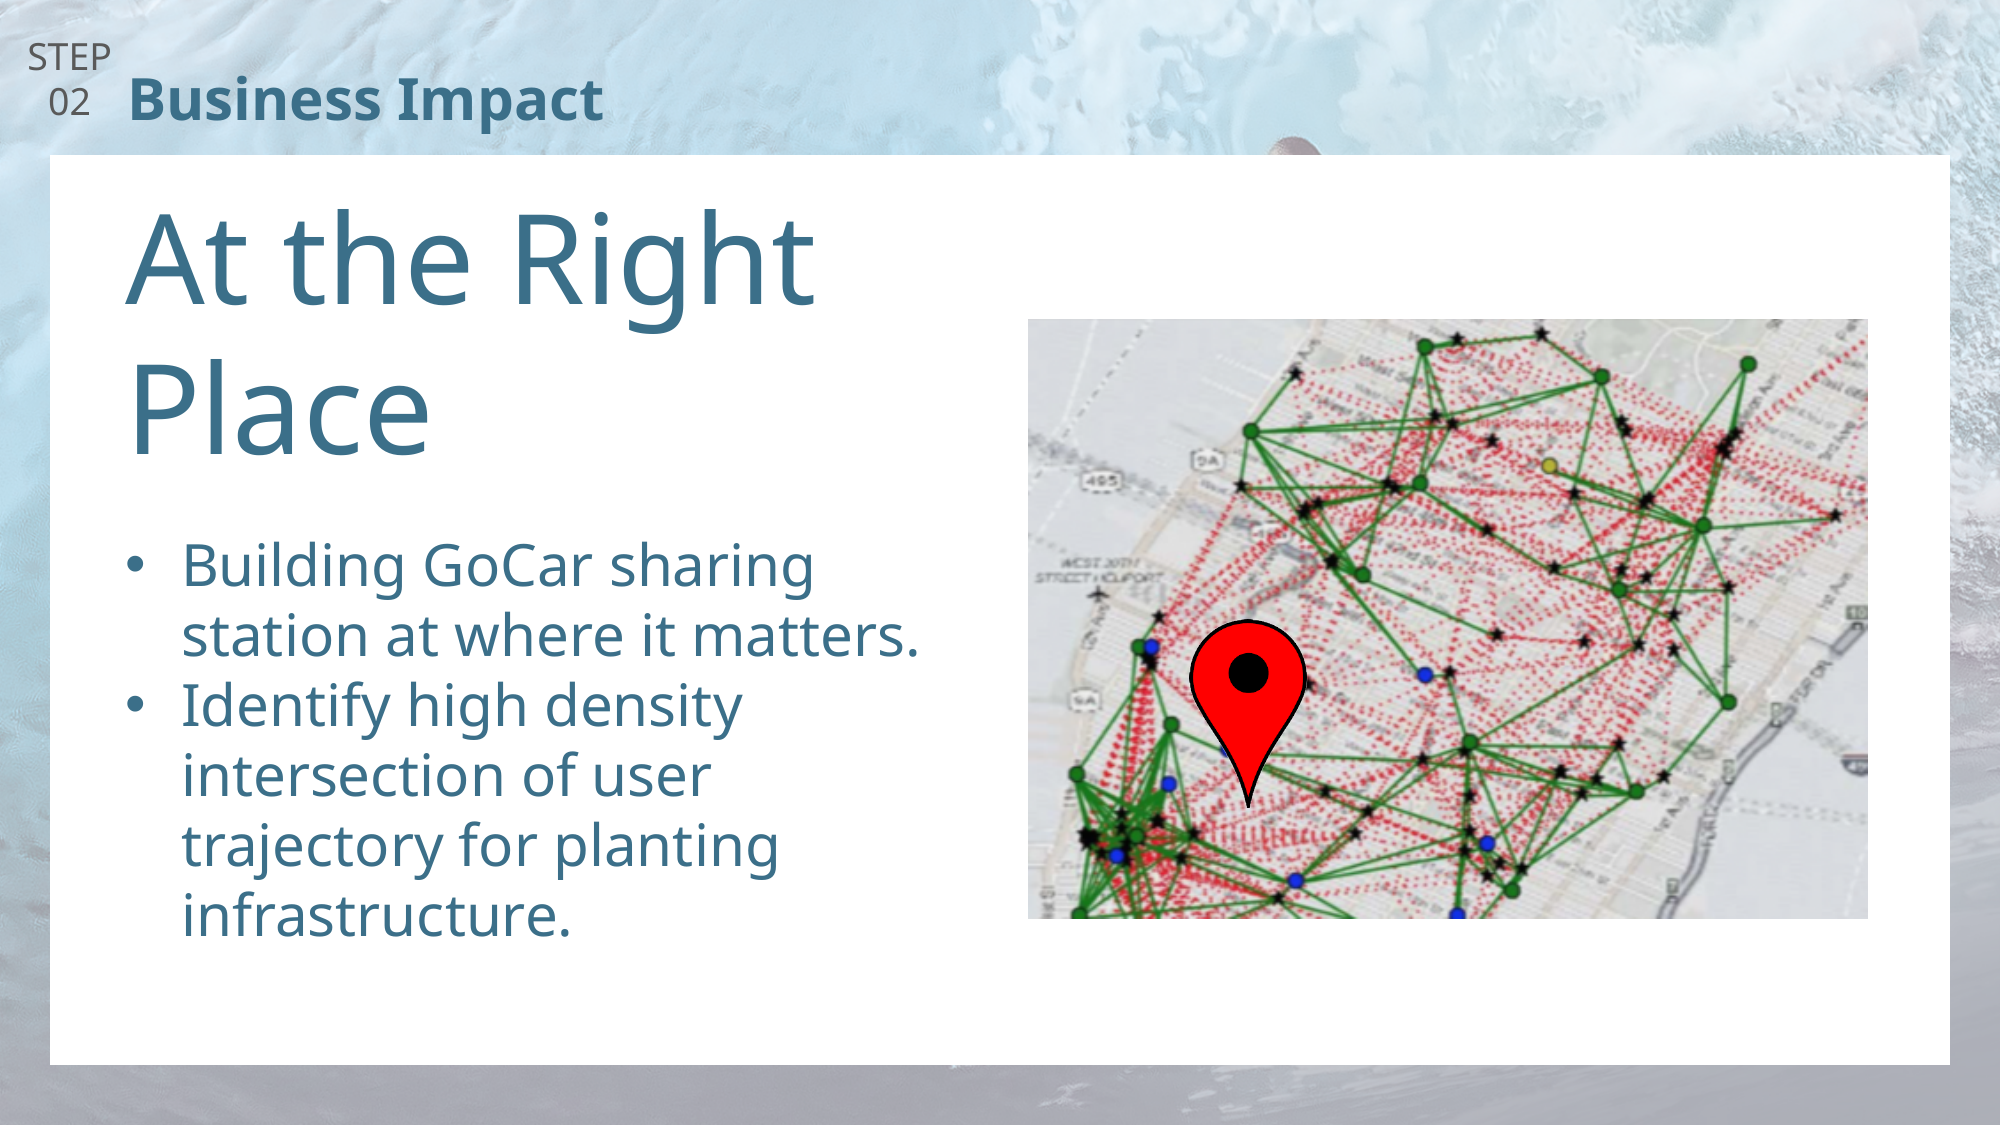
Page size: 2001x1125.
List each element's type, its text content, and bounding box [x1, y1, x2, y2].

text_box Building GoCar sharing station at where it matters. Identify high density intersection of user trajectory for planting infrastructure. [110, 521, 969, 956]
title Business Impact [112, 17, 1909, 141]
text_box At the Right Place [110, 171, 1062, 487]
picture [1028, 319, 1868, 919]
